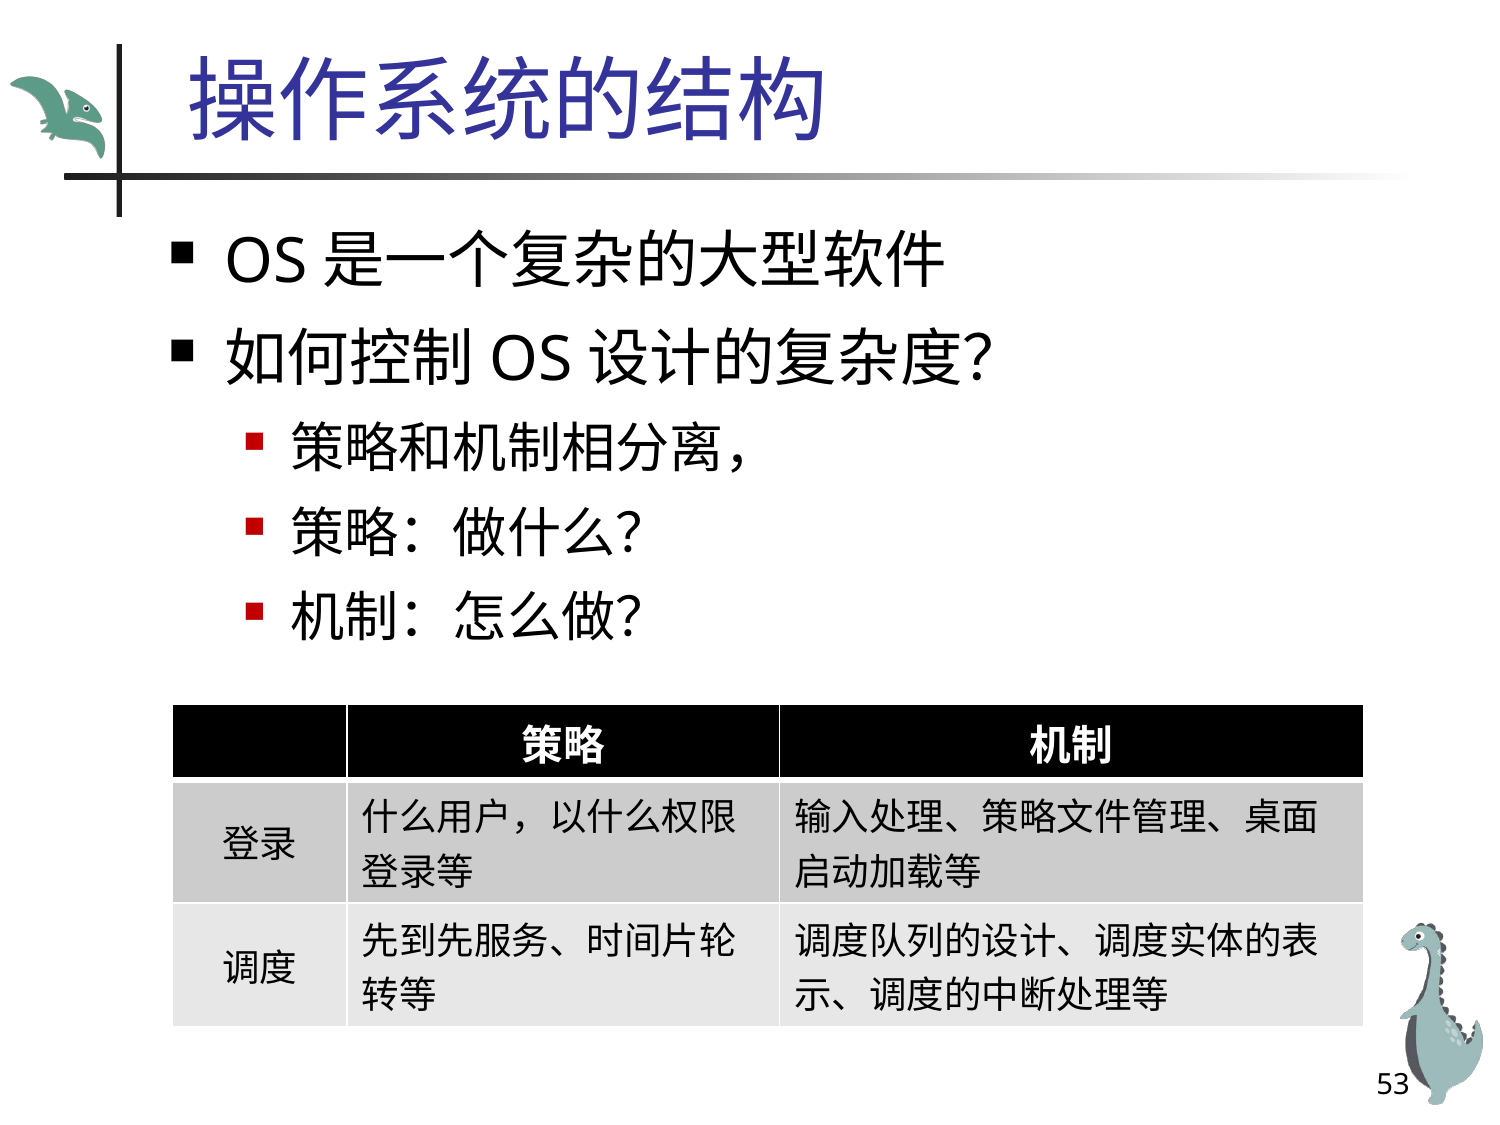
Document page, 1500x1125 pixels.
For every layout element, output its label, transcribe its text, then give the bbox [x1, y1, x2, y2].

table_header [173, 705, 346, 777]
table_header 机制 [780, 705, 1363, 777]
table_cell 什么用户，以什么权限登录等 [348, 783, 779, 902]
table_header 策略 [348, 705, 779, 777]
table_cell 登录 [173, 783, 346, 902]
table_cell 调度 [173, 904, 346, 1026]
table_cell 输入处理、策略文件管理、桌面启动加载等 [780, 783, 1363, 902]
title 操作系统的结构 [171, 36, 1459, 160]
picture [10, 52, 119, 178]
table_cell 先到先服务、时间片轮转等 [348, 904, 779, 1026]
table_cell 调度队列的设计、调度实体的表示、调度的中断处理等 [780, 904, 1363, 1026]
list OS是一个复杂的大型软件 如何控制OS设计的复杂度？ 策略和机制相分离， 策略：做什么？ 机制：怎么做？ [153, 202, 1429, 1006]
picture [1399, 922, 1484, 1105]
slide_number 53 [1112, 1037, 1426, 1113]
